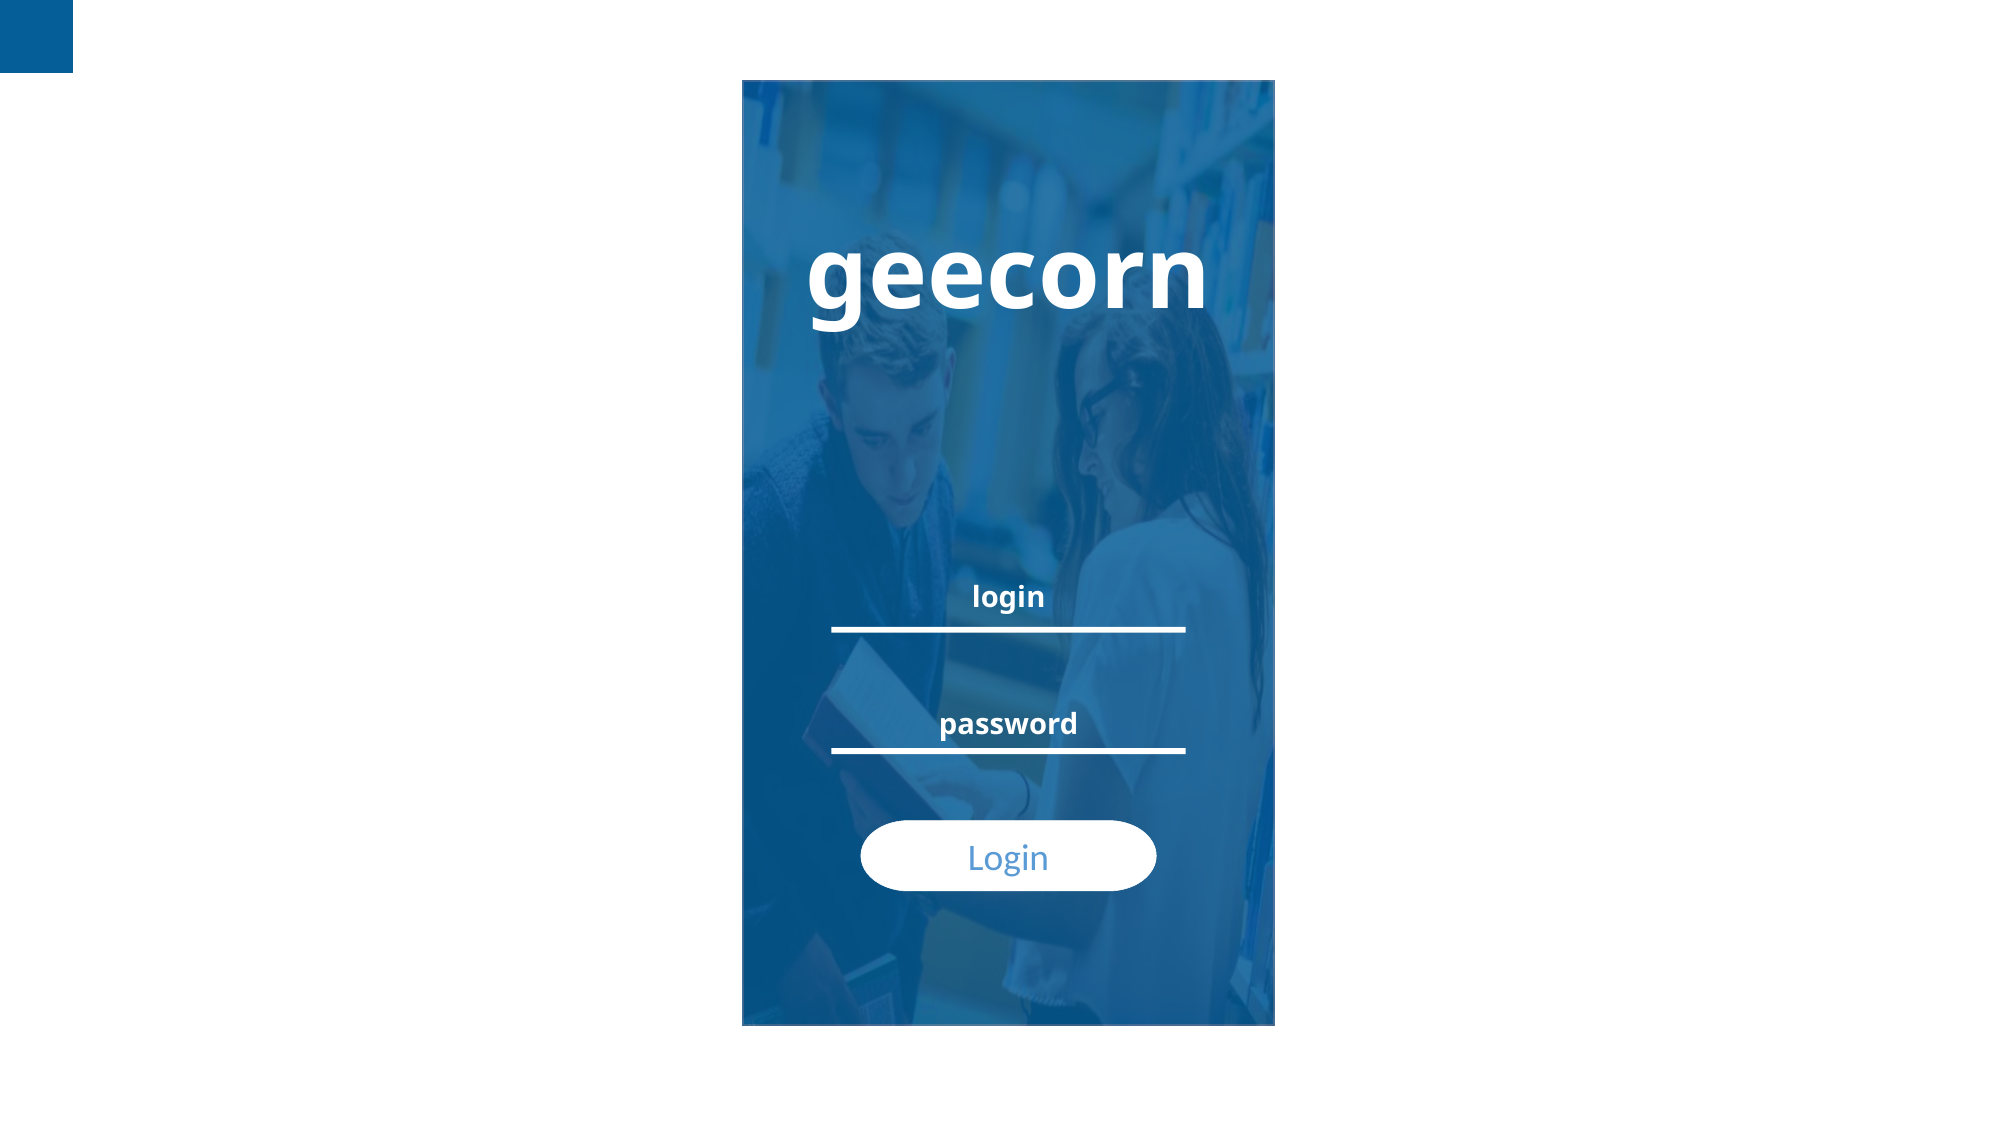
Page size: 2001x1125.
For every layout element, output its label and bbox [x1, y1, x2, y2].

picture [0, 0, 73, 73]
text_box [742, 80, 1275, 1026]
